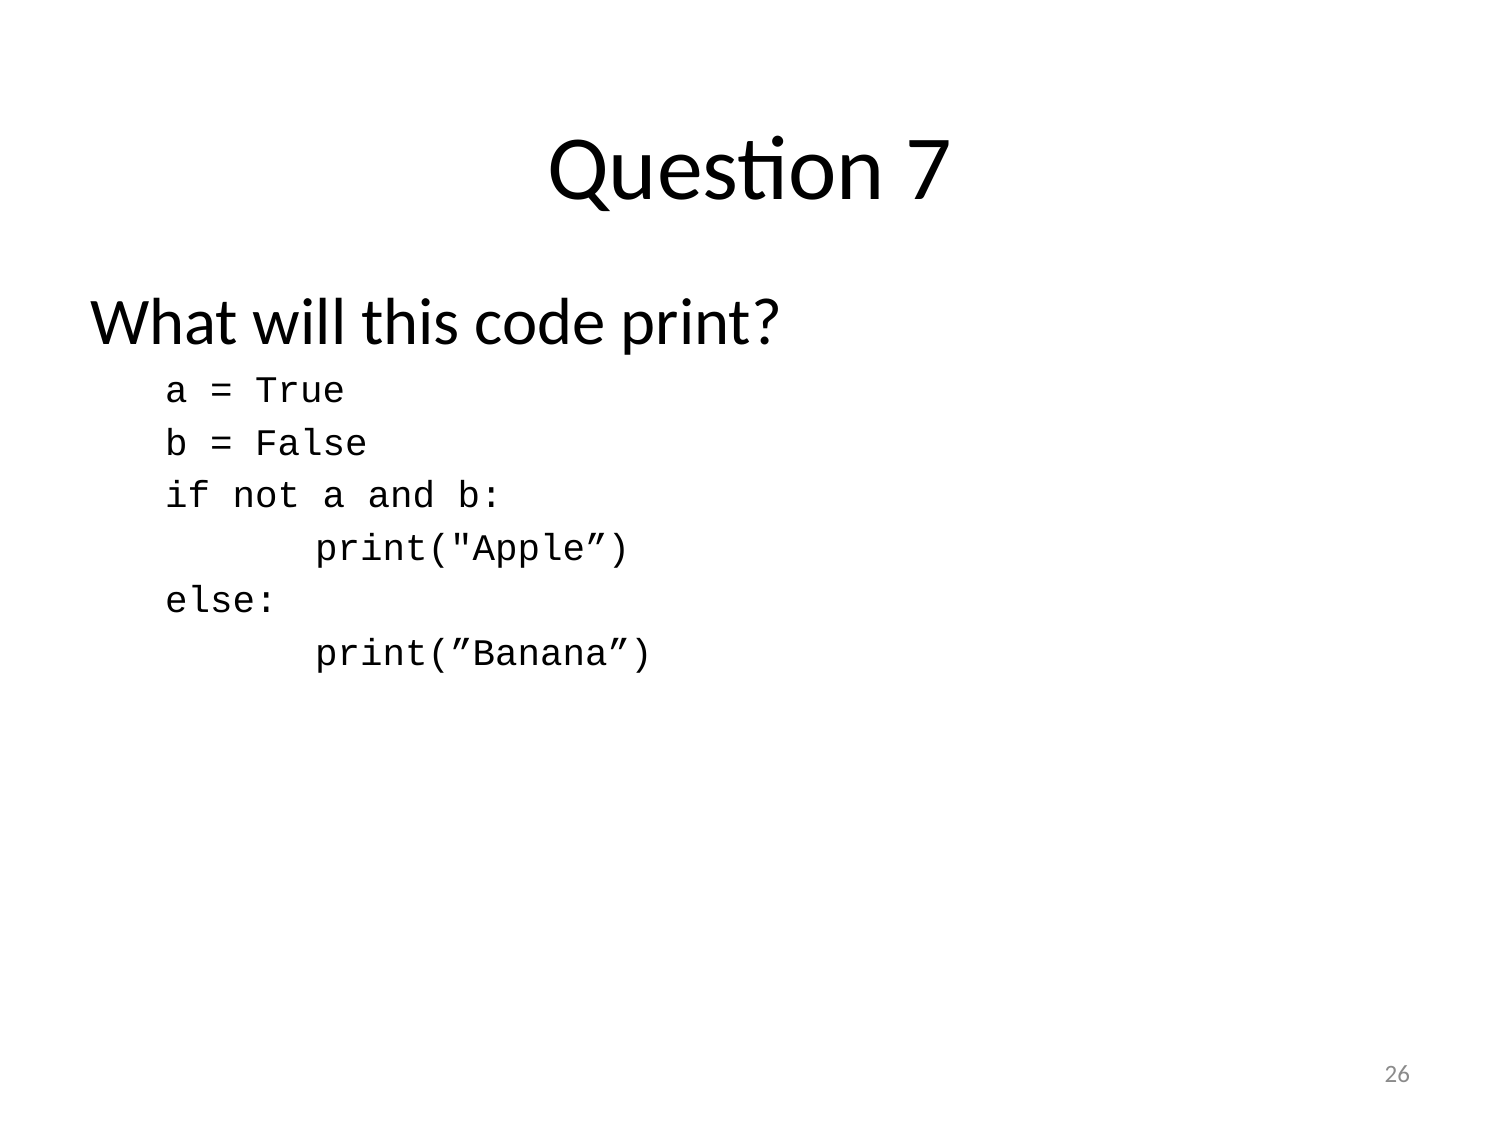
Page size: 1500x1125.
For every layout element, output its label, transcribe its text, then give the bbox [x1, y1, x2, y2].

slide_number 26 [1074, 1042, 1425, 1103]
list What will this code print? a = True b = False if not a and b: print("Apple”) else: print(”Banana”) [75, 262, 1425, 1005]
title Question 7 [75, 45, 1425, 233]
